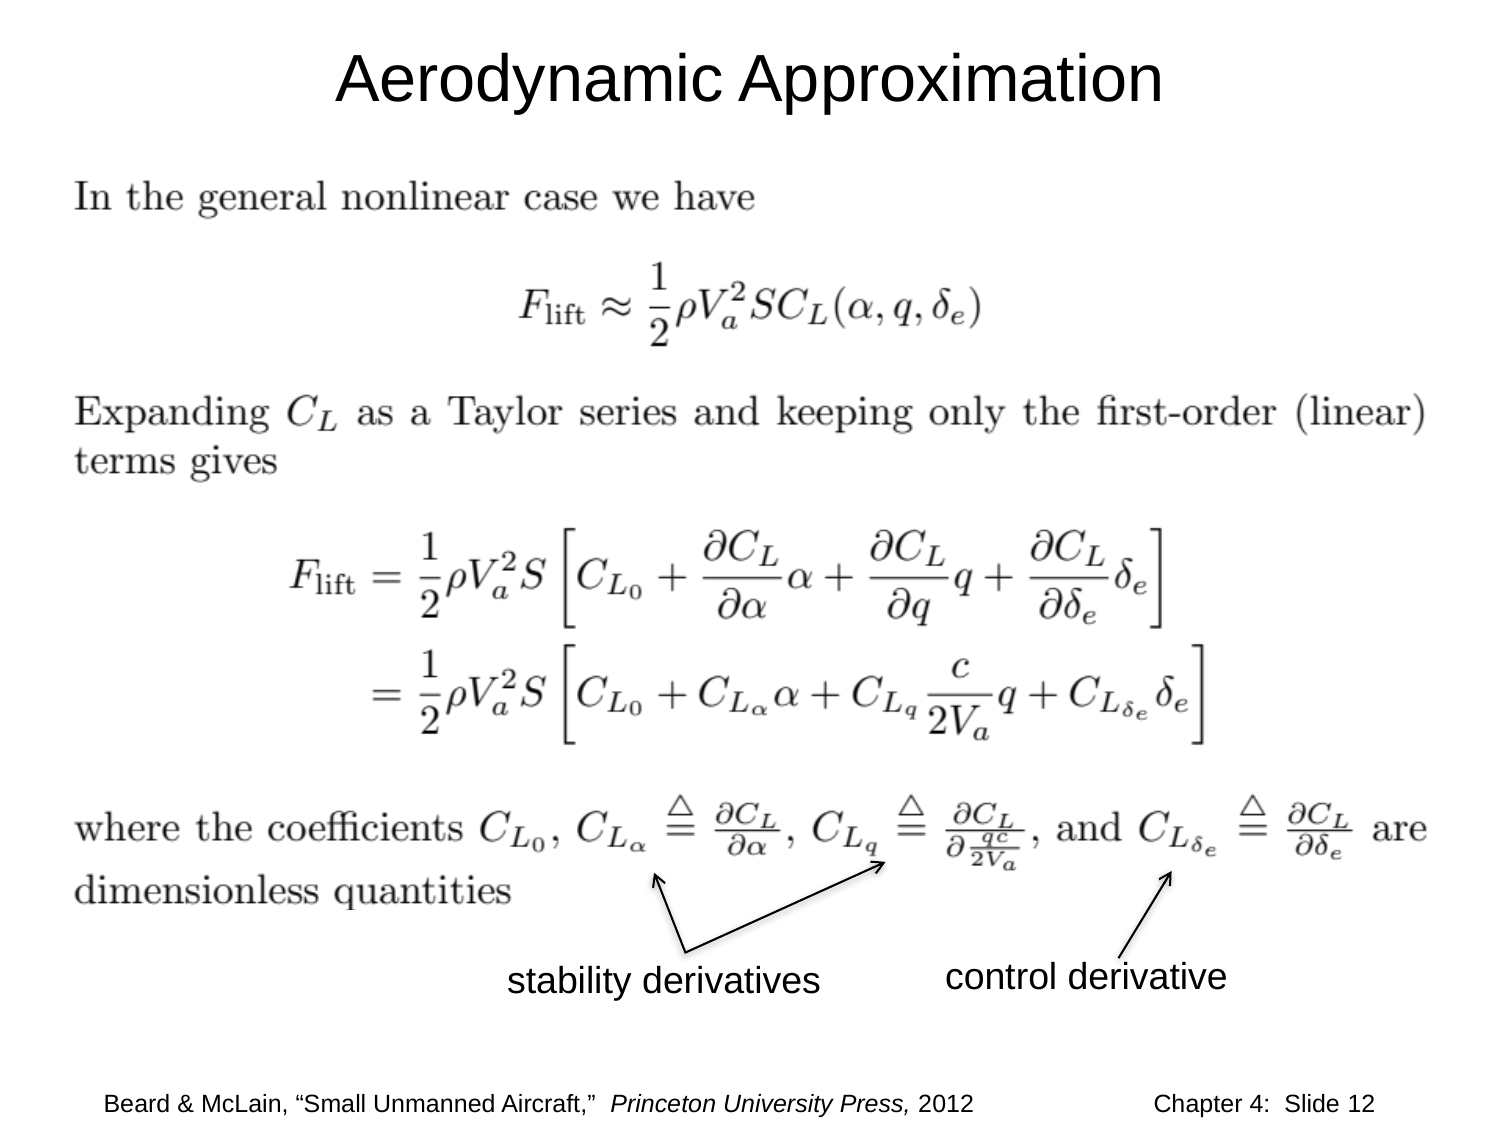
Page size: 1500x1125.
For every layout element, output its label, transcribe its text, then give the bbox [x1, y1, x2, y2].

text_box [653, 918, 681, 954]
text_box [685, 918, 886, 953]
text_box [1118, 918, 1172, 959]
title Aerodynamic Approximation [74, 15, 1426, 135]
picture [12, 180, 1488, 910]
text_box control derivative [930, 945, 1243, 1005]
text_box stability derivatives [492, 949, 837, 1009]
